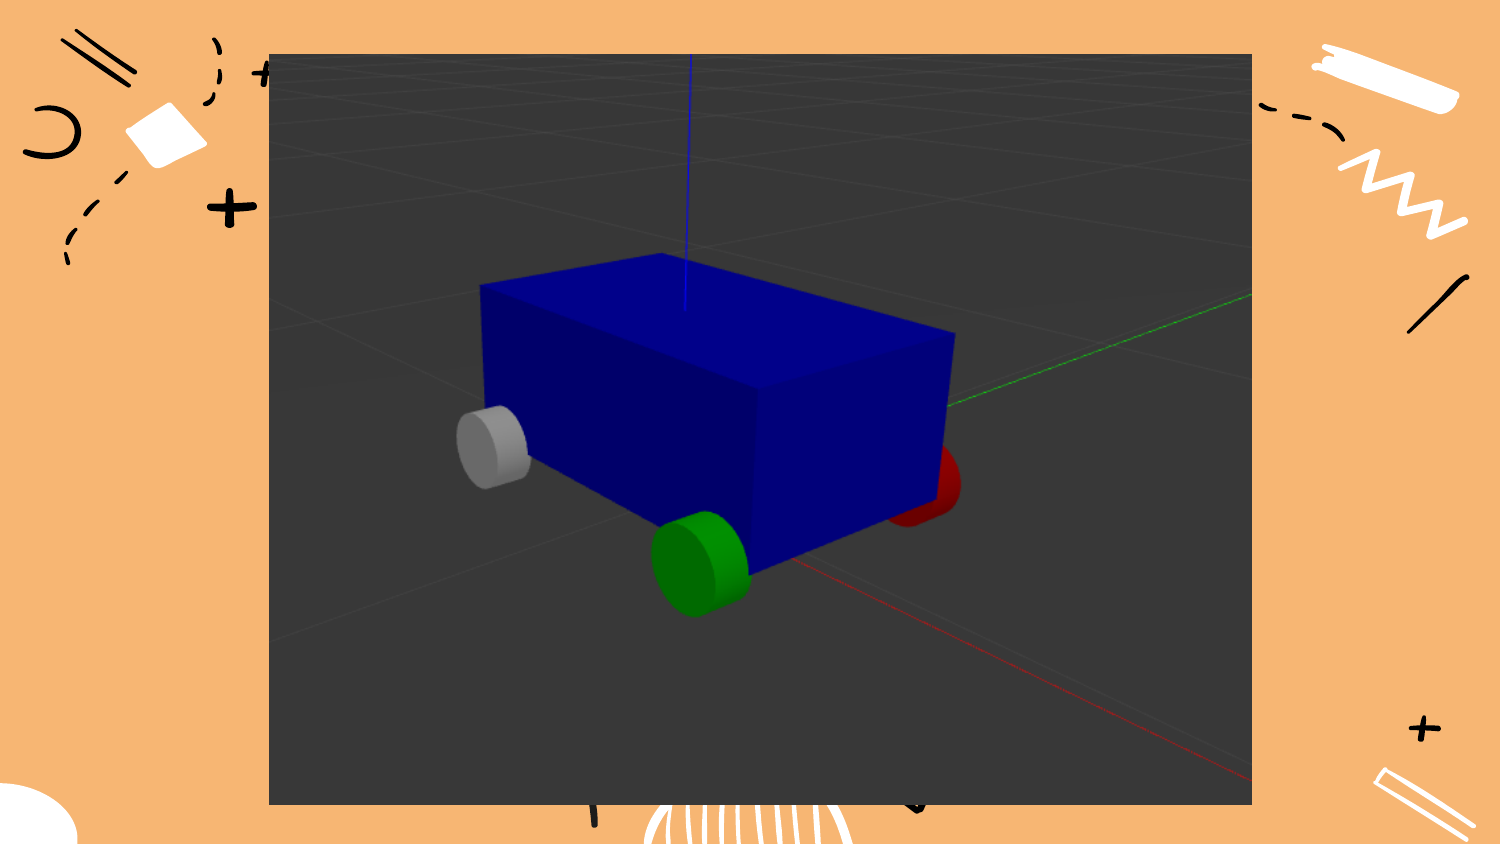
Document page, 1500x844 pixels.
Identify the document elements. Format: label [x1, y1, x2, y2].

picture [269, 53, 1252, 805]
